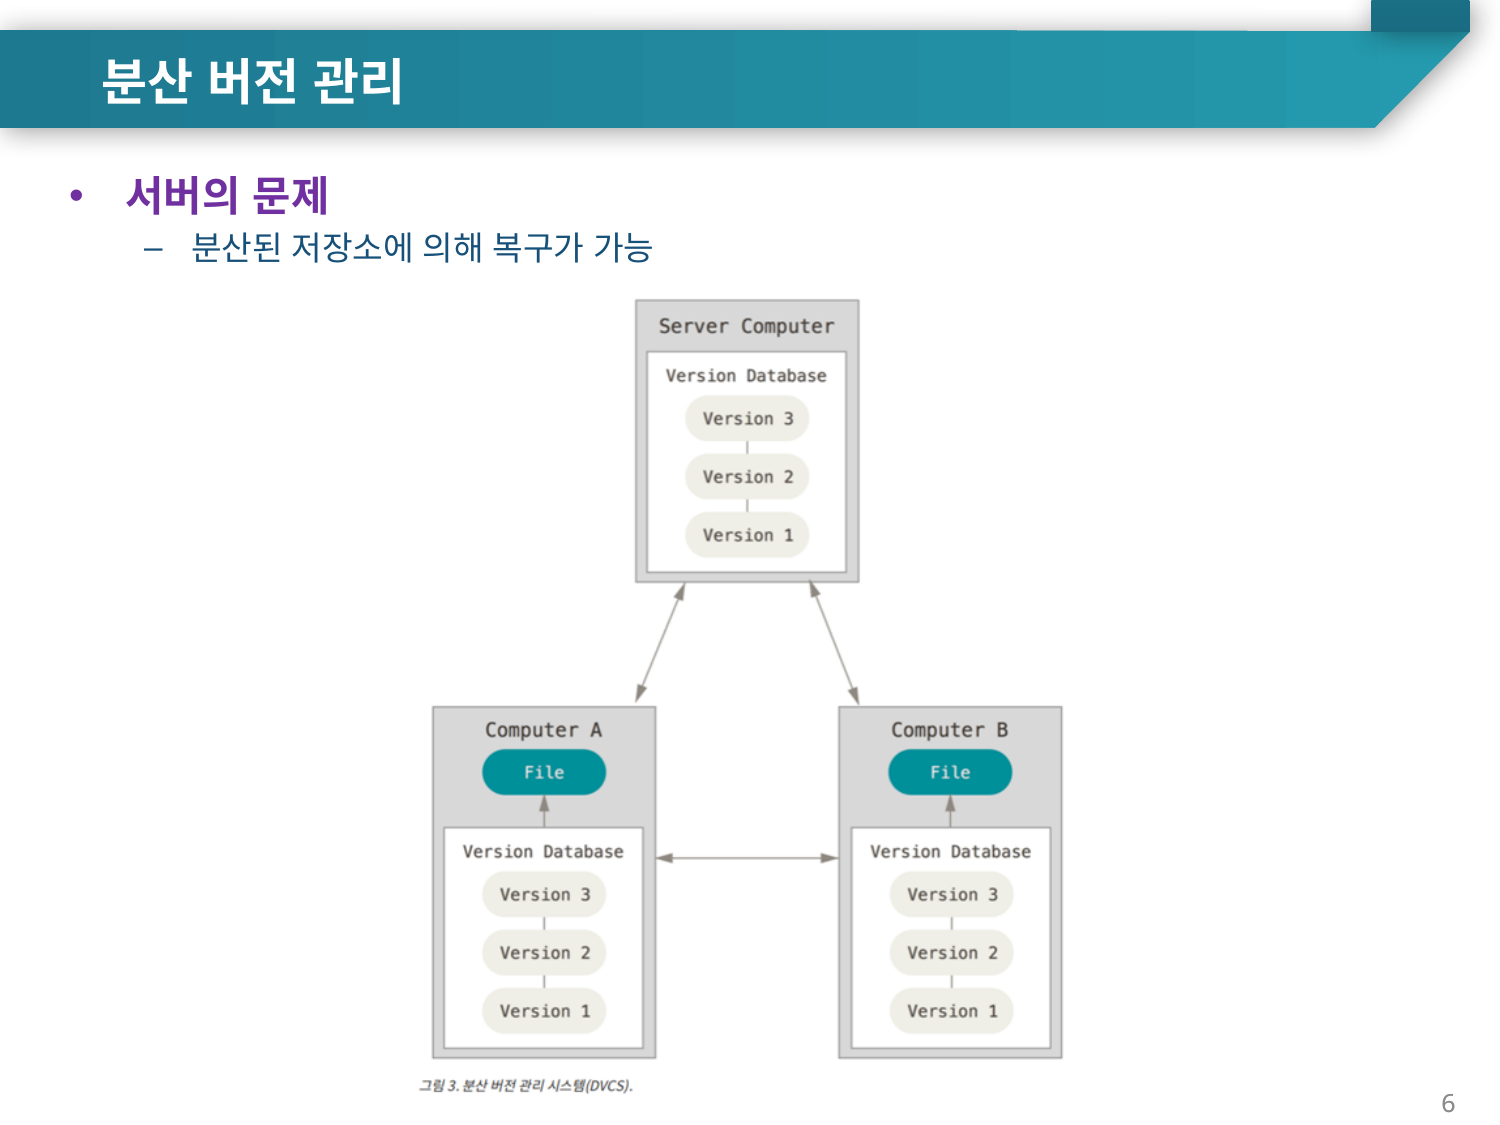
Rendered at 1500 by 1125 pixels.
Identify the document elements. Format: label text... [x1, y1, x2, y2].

picture [416, 290, 1074, 1100]
list 분산 버전 관리 [101, 50, 1306, 118]
list 서버의 문제 분산된 저장소에 의해 복구가 가능 [54, 162, 1461, 1058]
slide_number 6 [1120, 1084, 1471, 1124]
